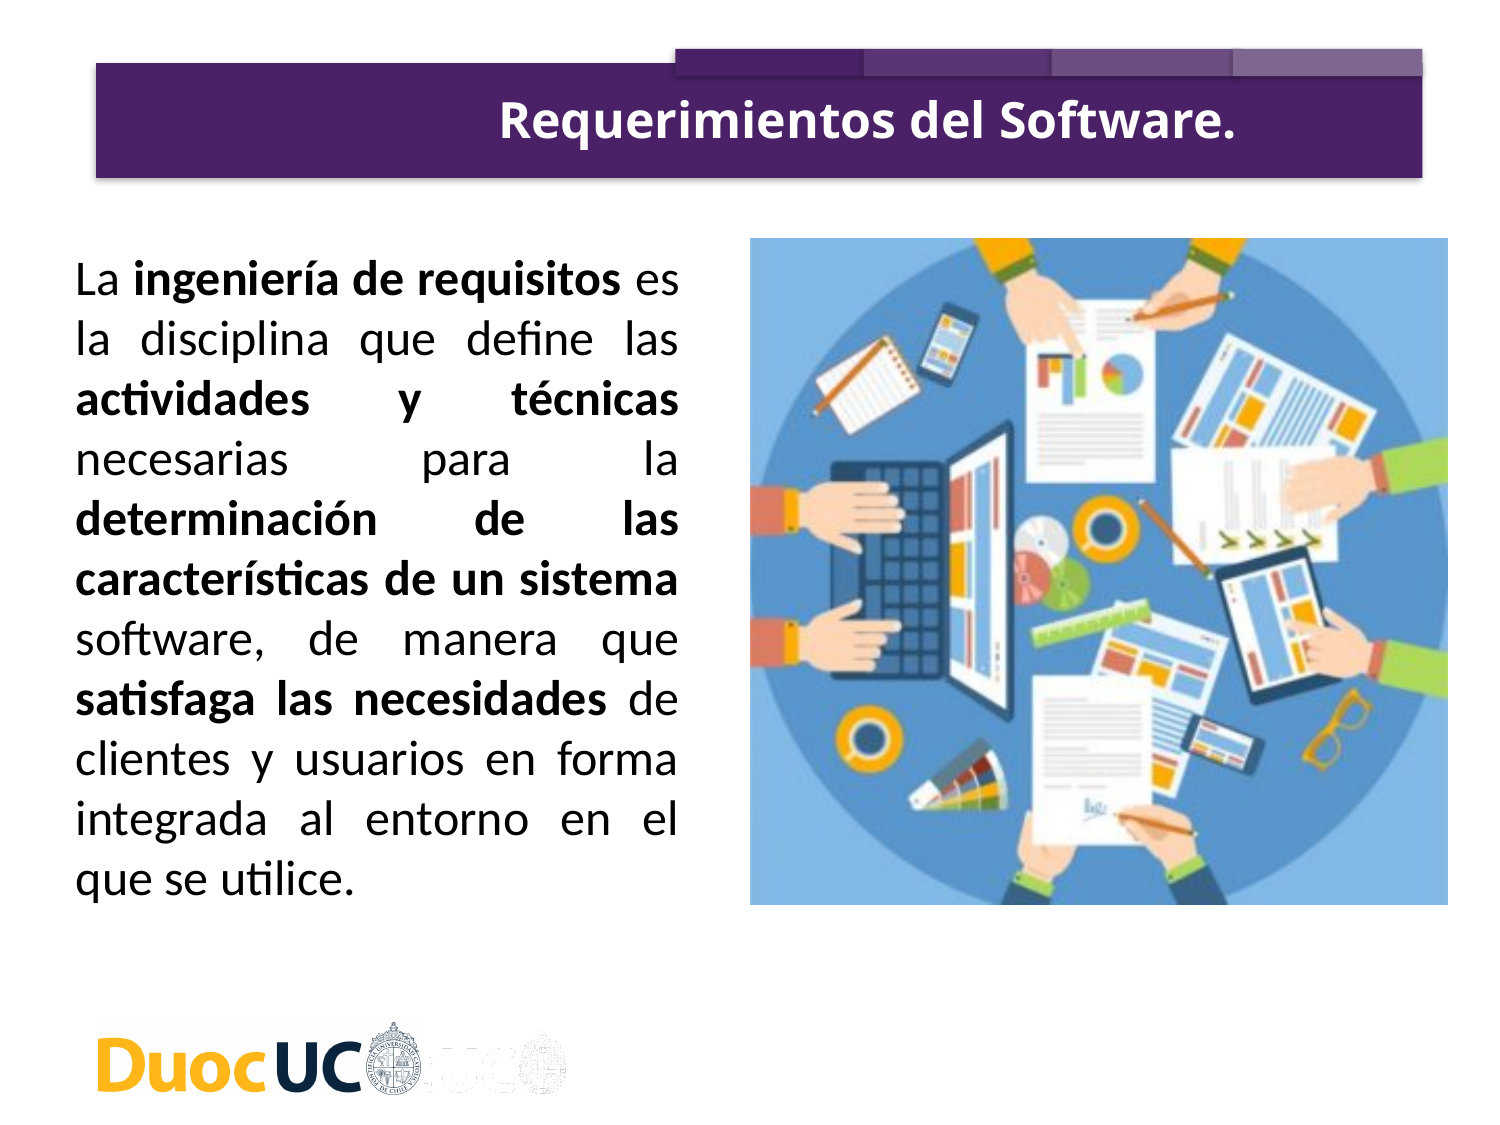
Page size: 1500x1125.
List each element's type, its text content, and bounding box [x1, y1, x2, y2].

picture [96, 1021, 566, 1095]
text_box La ingeniería de requisitos es la disciplina que define las actividades y técnicas necesarias para la determinación de las características de un sistema software, de manera que satisfaga las necesidades de clientes y usuarios en forma integrada al entorno en el que se utilice. [61, 238, 695, 914]
picture [749, 238, 1449, 906]
text_box Requerimientos del Software. [348, 81, 1388, 157]
